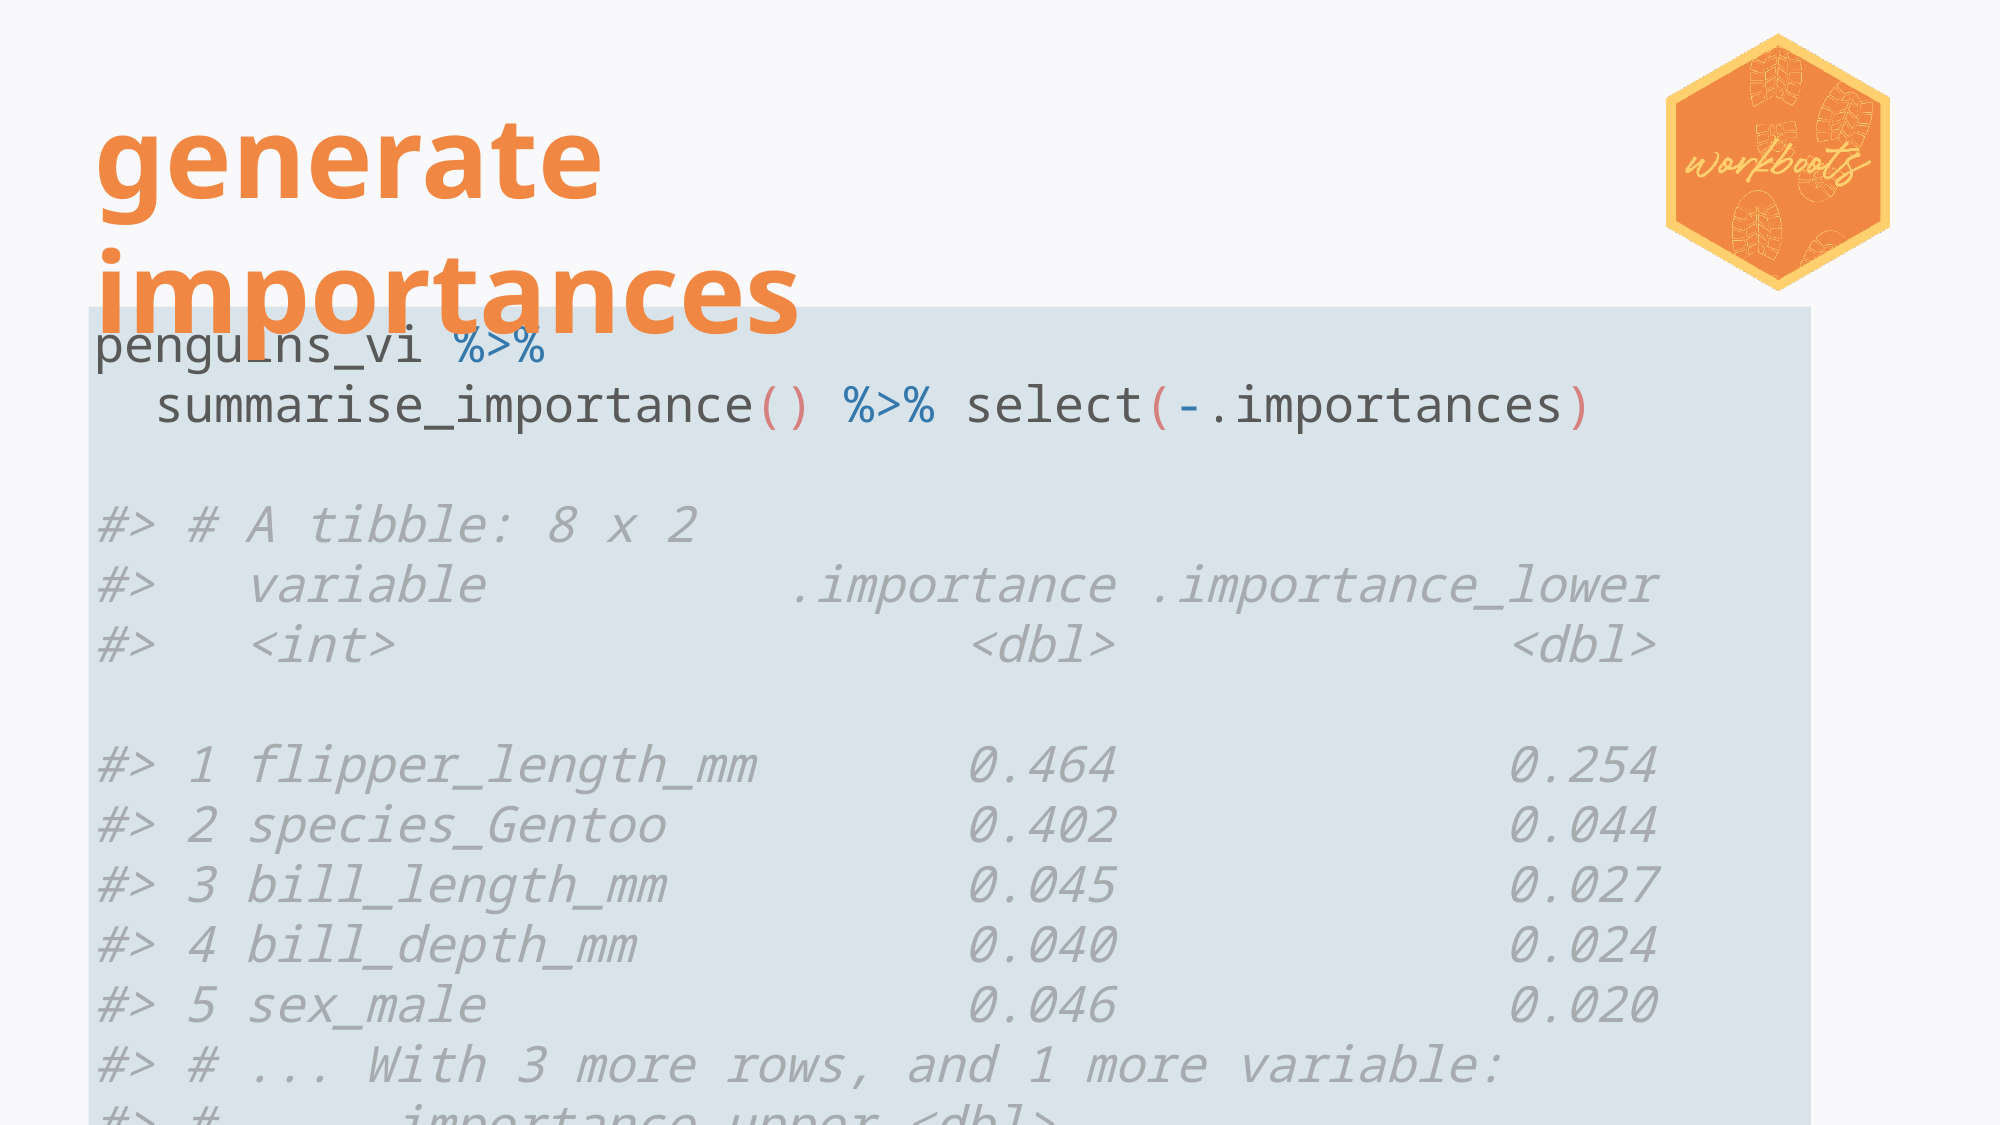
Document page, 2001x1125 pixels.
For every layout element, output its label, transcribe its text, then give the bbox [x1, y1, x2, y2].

text_box generate importances [88, 79, 1293, 362]
picture [1666, 33, 1890, 291]
text_box penguins_vi %>% summarise_importance() %>% select(-.importances) #> # A tibble: 8 x 2 #> variable .importance .importance_lower #> <int> <dbl> <dbl> #> 1 flipper_length_mm 0.464 0.254 #> 2 species_Gentoo 0.402 0.044 #> 3 bill_length_mm 0.045 0.027 #> 4 bill_depth_mm 0.040 0.024 #> 5 sex_male 0.046 0.020 #> # ... With 3 more rows, and 1 more variable: #> # .importance_upper <dbl> [88, 306, 1811, 1125]
